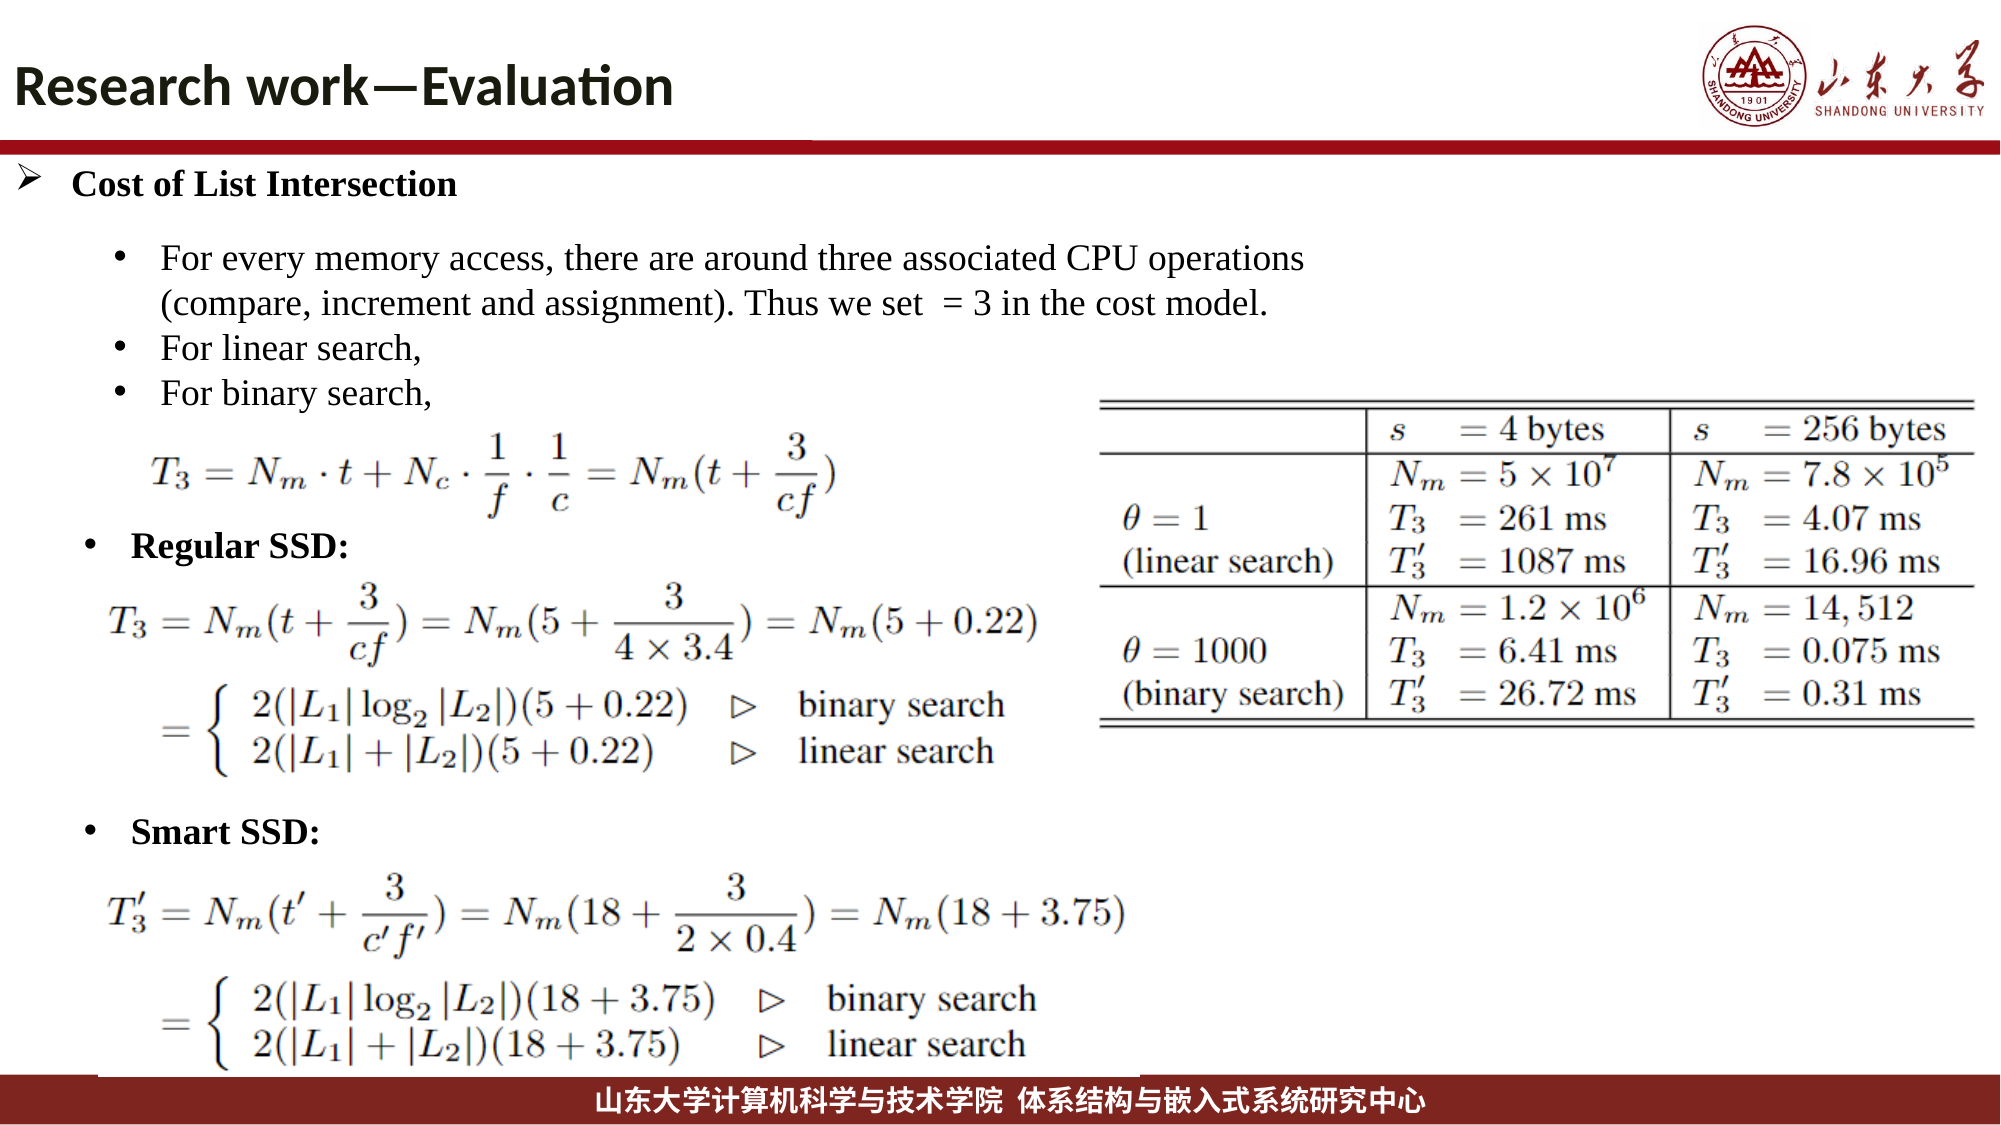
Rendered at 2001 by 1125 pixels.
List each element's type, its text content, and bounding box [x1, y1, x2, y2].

text_box Cost of List Intersection [0, 151, 628, 212]
picture [98, 862, 1140, 1077]
picture [1698, 21, 1985, 130]
title Research work—Evaluation [0, 48, 1575, 161]
picture [136, 420, 841, 541]
picture [76, 573, 1046, 788]
text_box Regular SSD: [69, 513, 365, 574]
text_box Smart SSD: [69, 799, 337, 860]
picture [1082, 386, 1990, 739]
